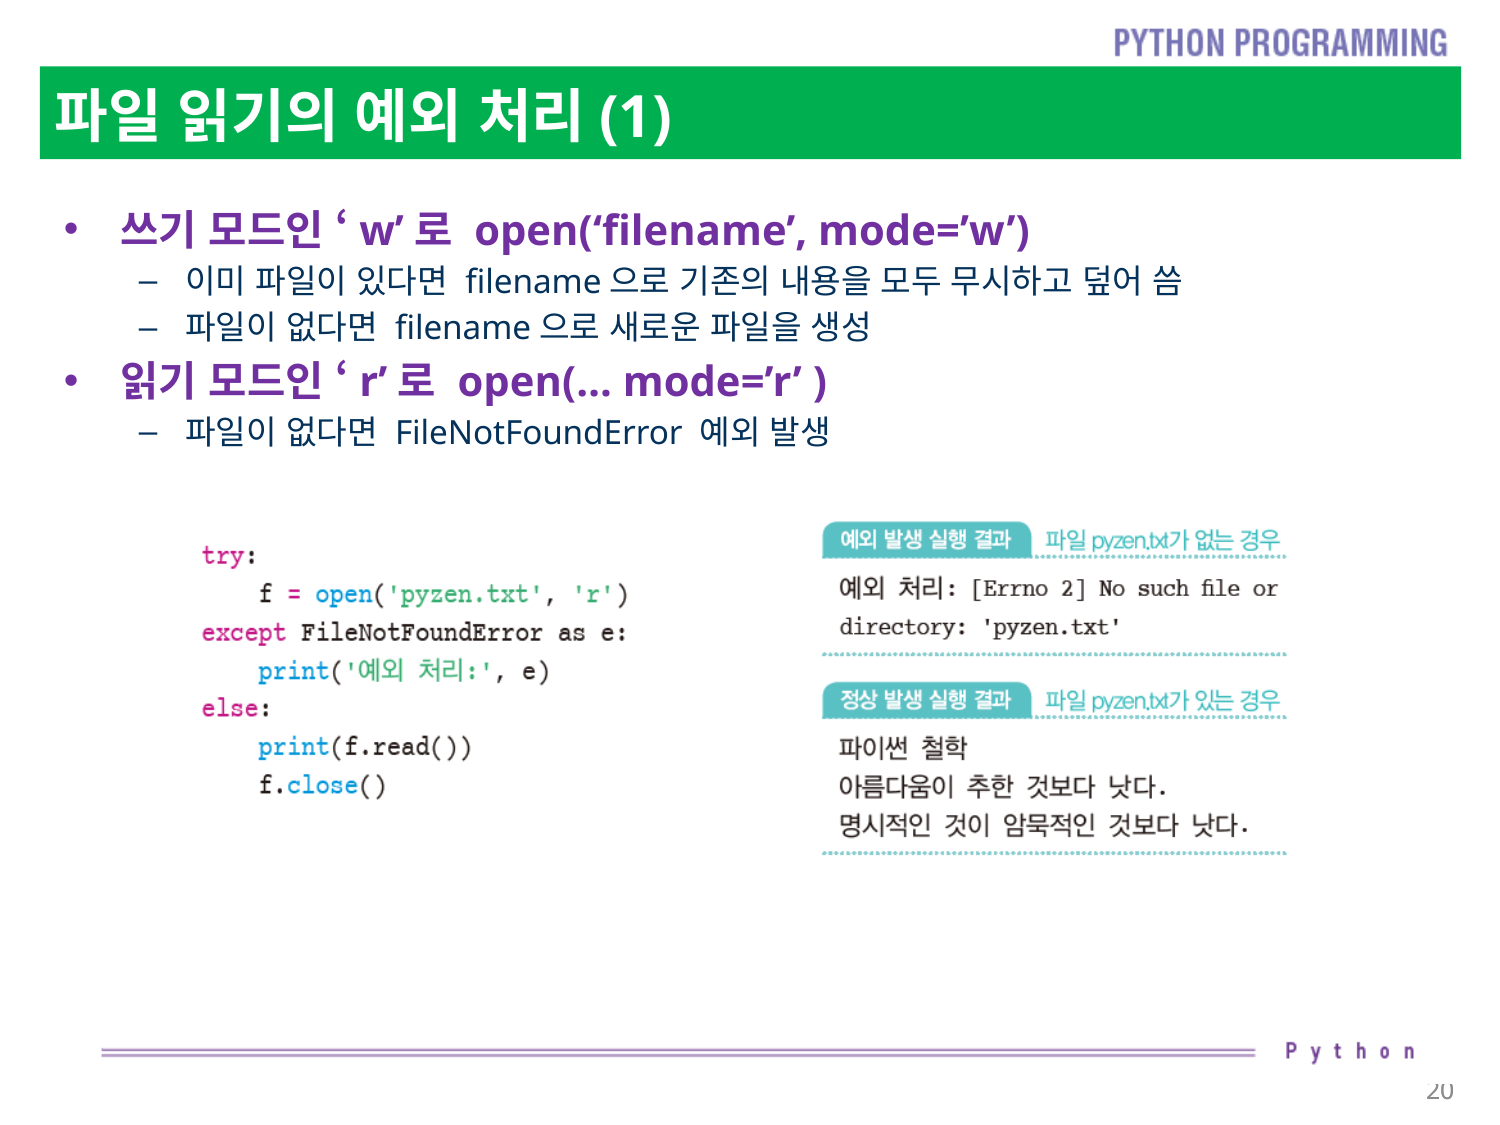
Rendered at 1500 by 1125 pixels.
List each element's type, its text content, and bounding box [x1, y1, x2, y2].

slide_number 20 [1119, 1071, 1470, 1112]
title 파일 읽기의 예외 처리(1) [39, 76, 1444, 152]
picture [18, 1020, 1483, 1084]
picture [1106, 13, 1462, 66]
picture [196, 509, 1288, 859]
list 쓰기 모드인 ‘w’로 open(‘filename’, mode=’w’) 이미 파일이 있다면 filename으로 기존의 내용을 모두 무시하고 덮어 씀 파일이 없다면 filename으로 새로운 파일을 생성 읽기 모드인 ‘r’로 open(… mode=’r’ ) 파일이 없다면 FileNotFoundError 예외 발생 [48, 195, 1461, 1041]
